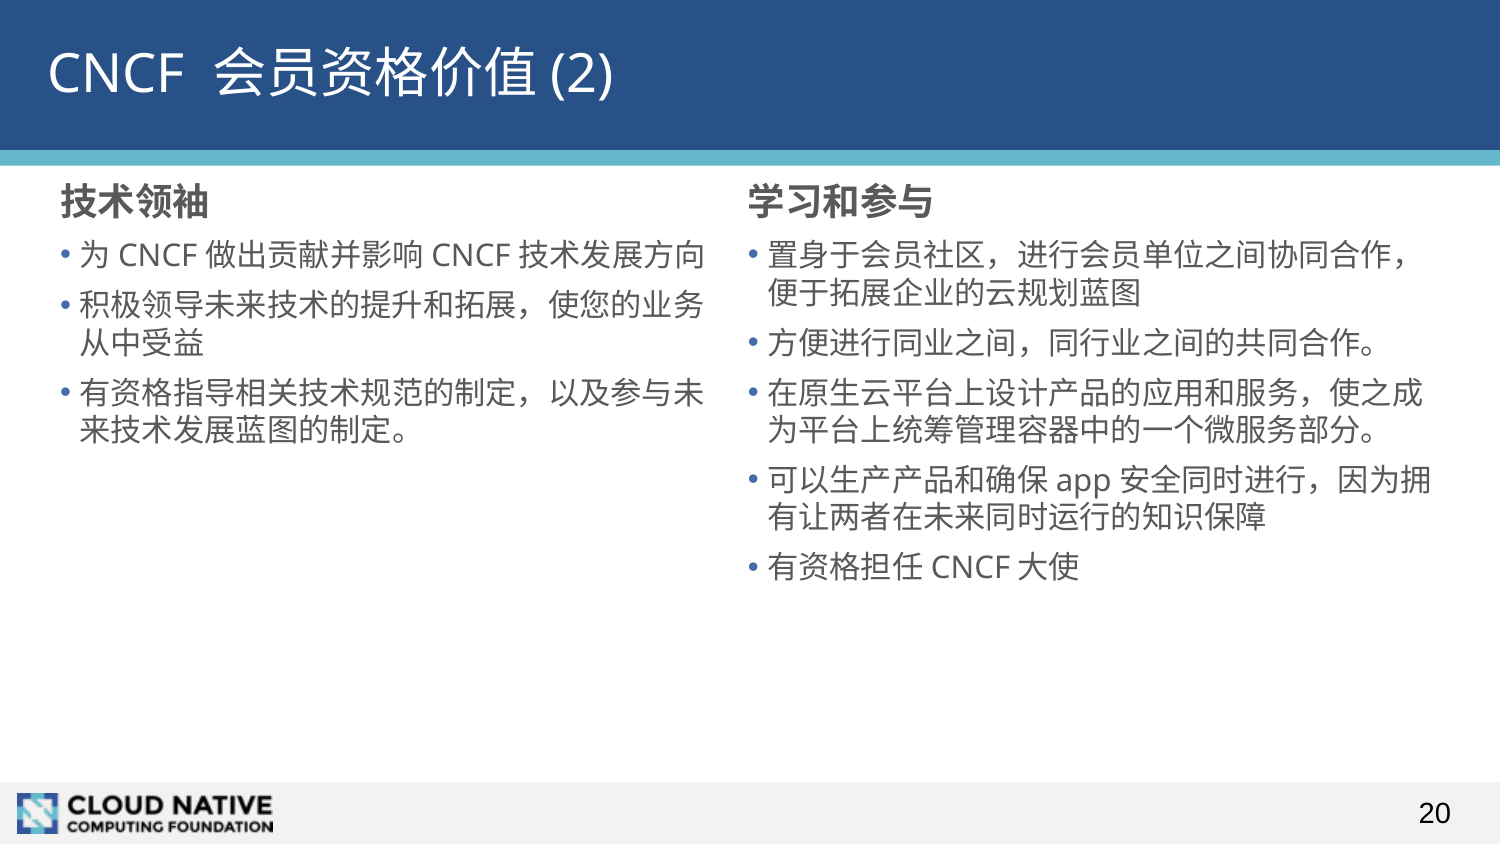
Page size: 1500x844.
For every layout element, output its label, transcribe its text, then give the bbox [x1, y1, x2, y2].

text_box 学习和参与 置身于会员社区，进行会员单位之间协同合作，便于拓展企业的云规划蓝图 方便进行同业之间，同行业之间的共同合作。 在原生云平台上设计产品的应用和服务，使之成为平台上统筹管理容器中的一个微服务部分。 可以生产产品和确保app安全同时进行，因为拥有让两者在未来同时运行的知识保障 有资格担任CNCF大使 [732, 170, 1464, 787]
title CNCF 会员资格价值(2) [26, 15, 1464, 127]
slide_number 20 [1403, 779, 1494, 844]
picture [17, 793, 273, 834]
text_box 技术领袖 为CNCF做出贡献并影响CNCF技术发展方向 积极领导未来技术的提升和拓展，使您的业务从中受益 有资格指导相关技术规范的制定，以及参与未来技术发展蓝图的制定。 [45, 170, 722, 699]
